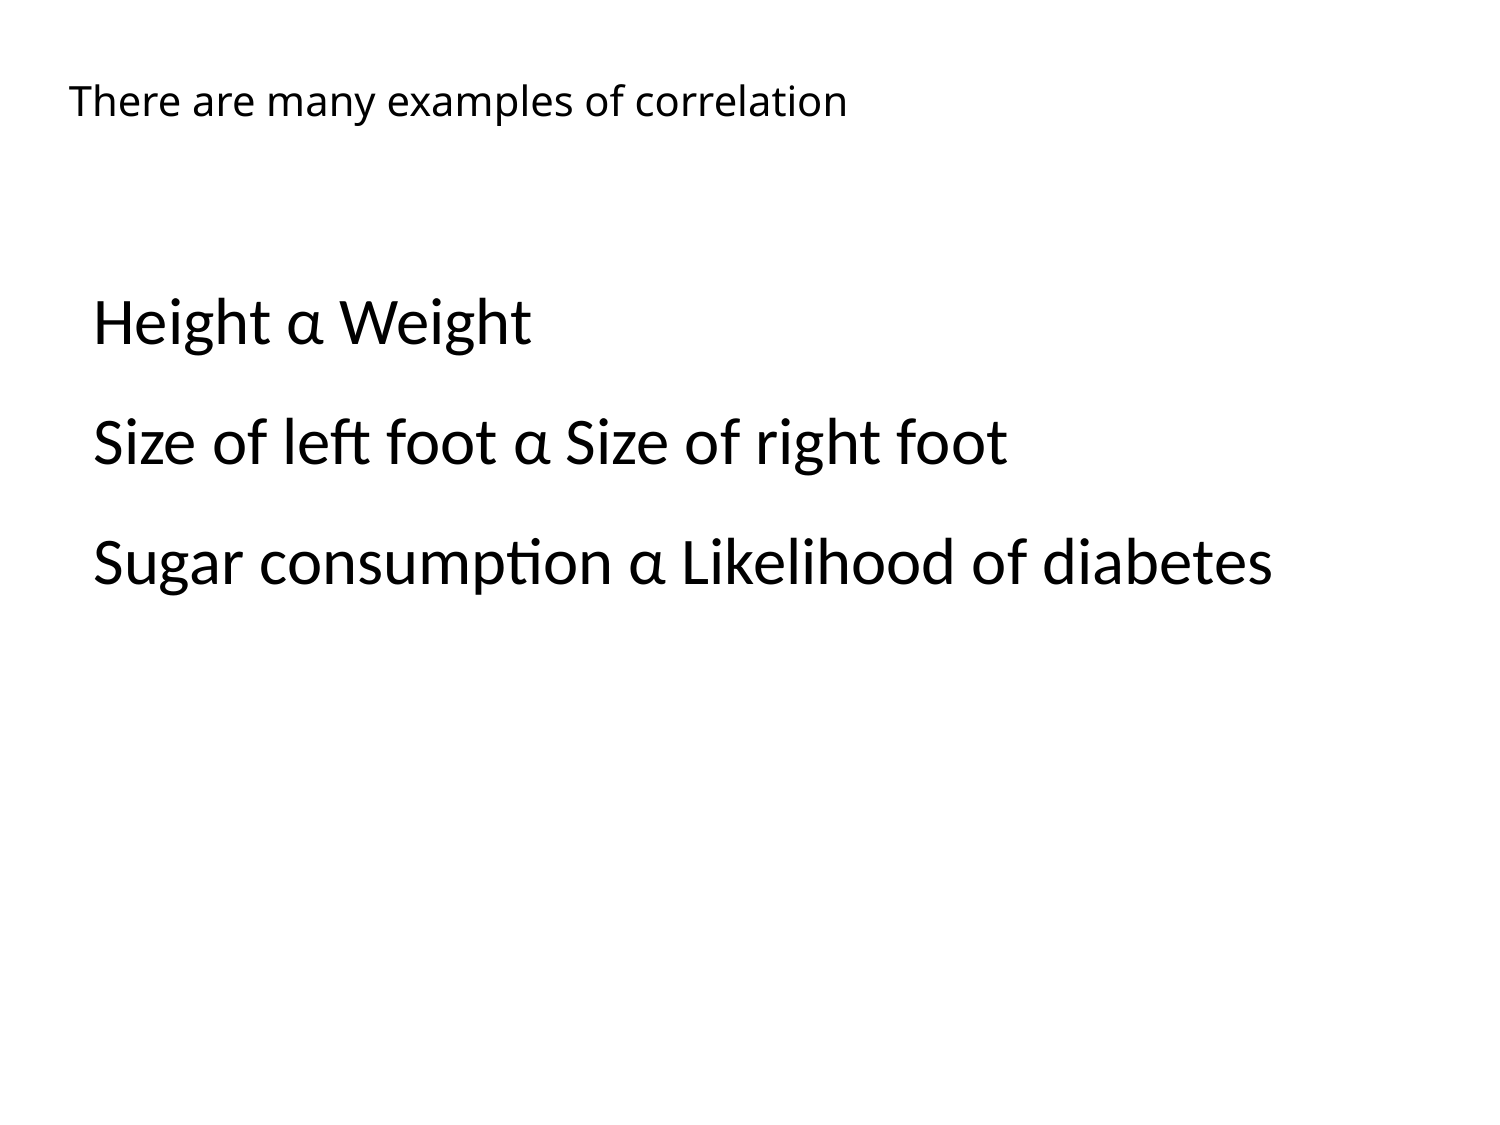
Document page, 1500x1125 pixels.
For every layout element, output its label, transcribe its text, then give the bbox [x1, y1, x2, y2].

text_box Height α Weight Size of left foot α Size of right foot Sugar consumption α Likelihood of diabetes [78, 230, 1290, 605]
text_box There are many examples of correlation [54, 67, 864, 133]
